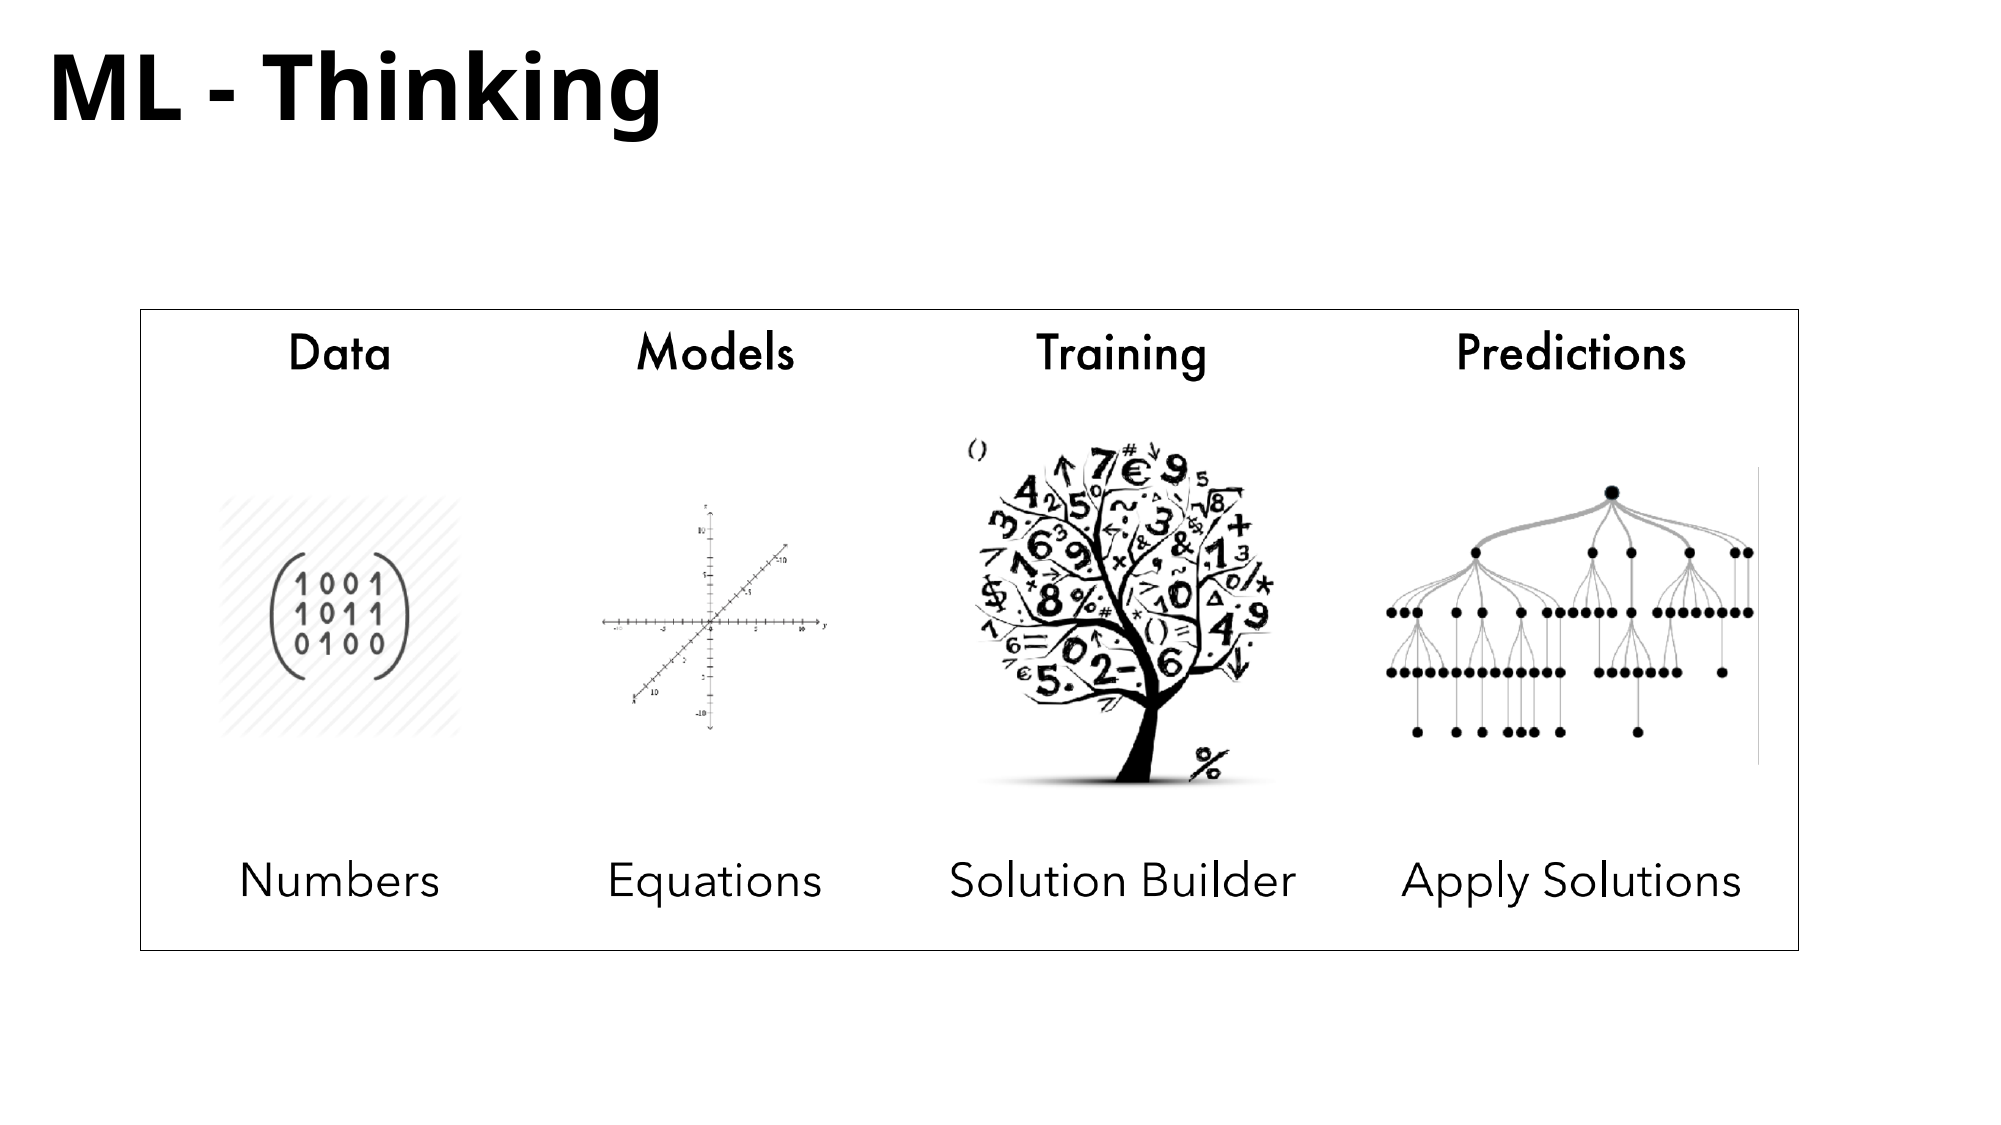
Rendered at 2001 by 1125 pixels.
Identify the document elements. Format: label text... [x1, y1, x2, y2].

title ML - Thinking [31, 32, 1757, 148]
picture [140, 309, 1799, 951]
